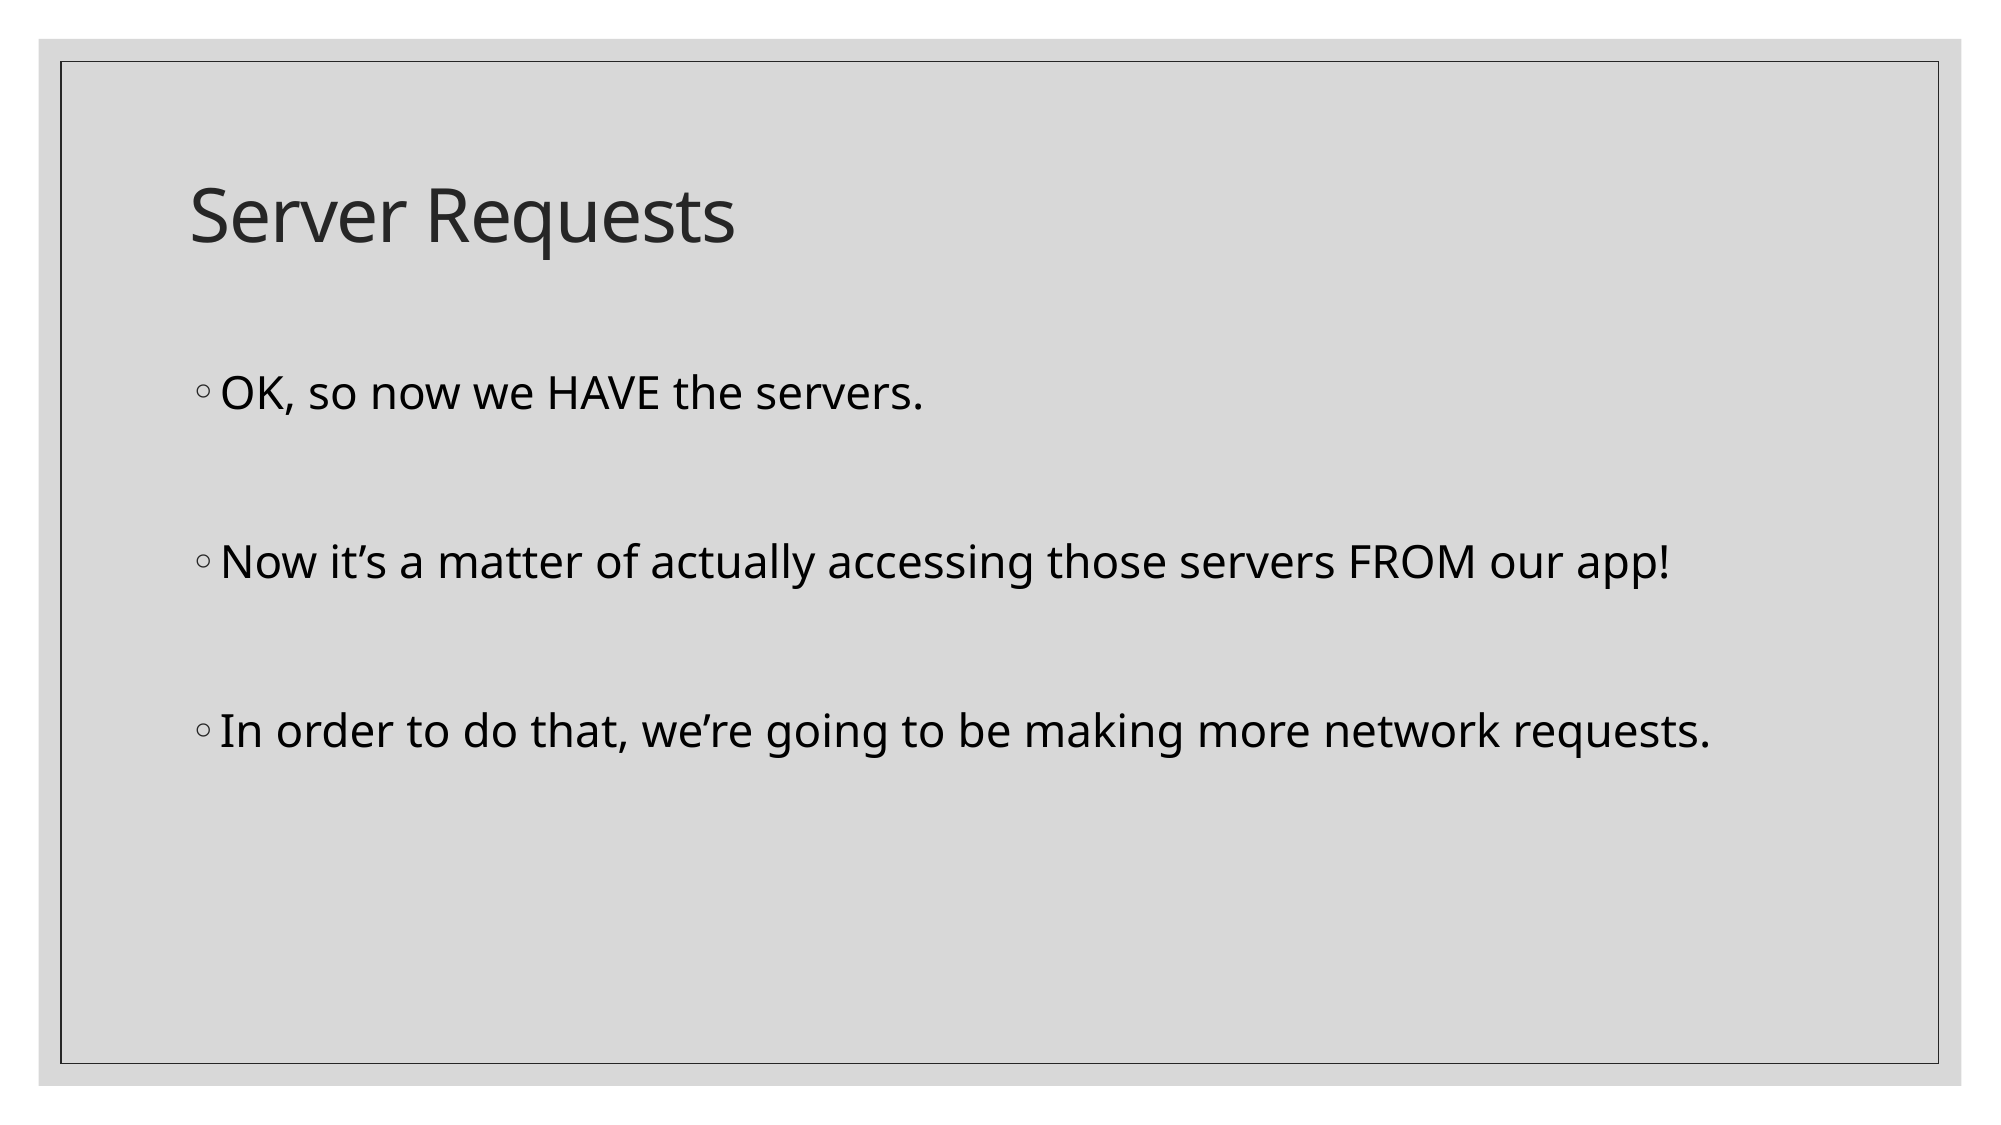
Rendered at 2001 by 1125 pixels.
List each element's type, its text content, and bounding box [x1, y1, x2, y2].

list OK, so now we HAVE the servers. Now it’s a matter of actually accessing those servers FROM our app! In order to do that, we’re going to be making more network requests. [174, 345, 1778, 977]
title Server Requests [174, 105, 1825, 331]
